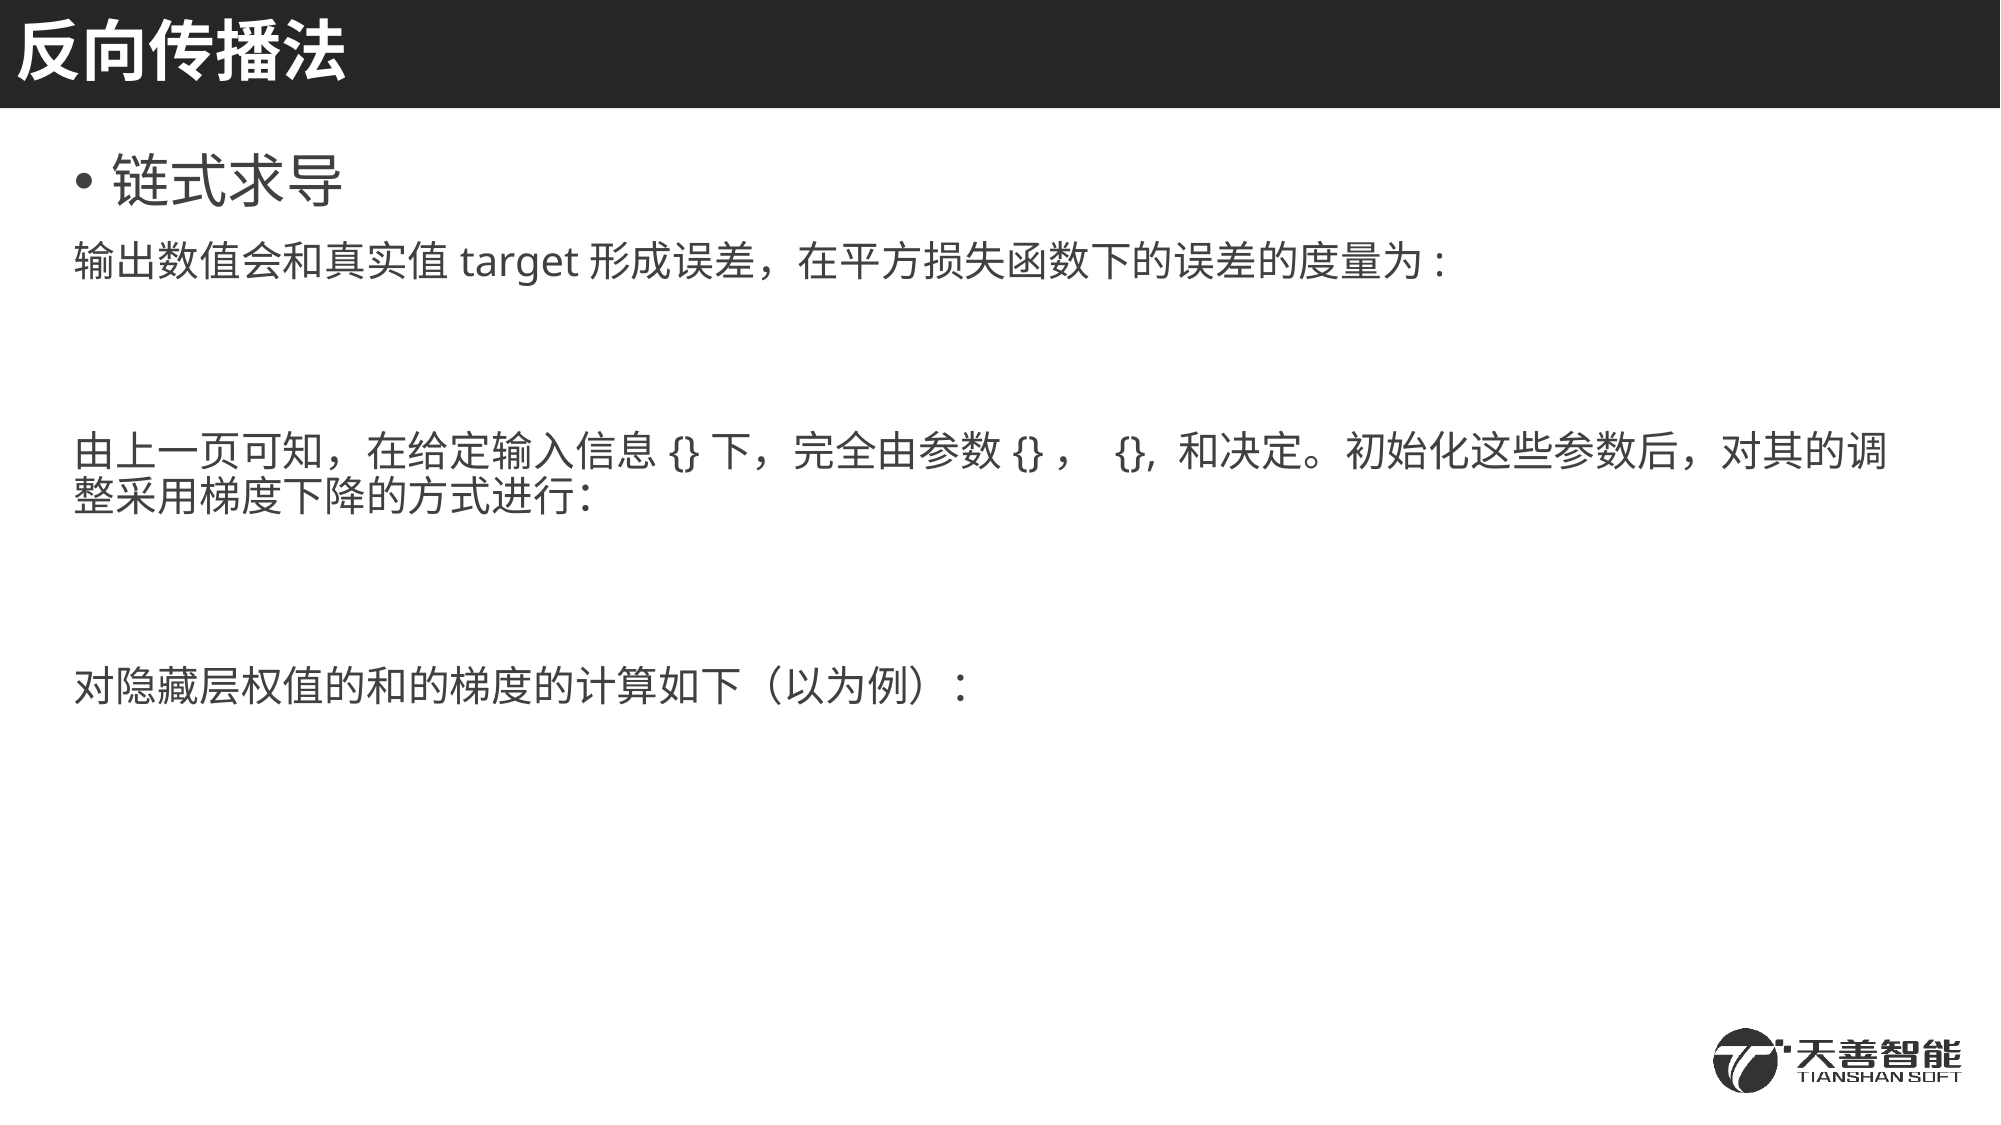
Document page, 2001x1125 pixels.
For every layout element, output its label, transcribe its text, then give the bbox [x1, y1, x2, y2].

picture [1713, 1028, 1962, 1093]
title 反向传播法 [0, 0, 2000, 109]
